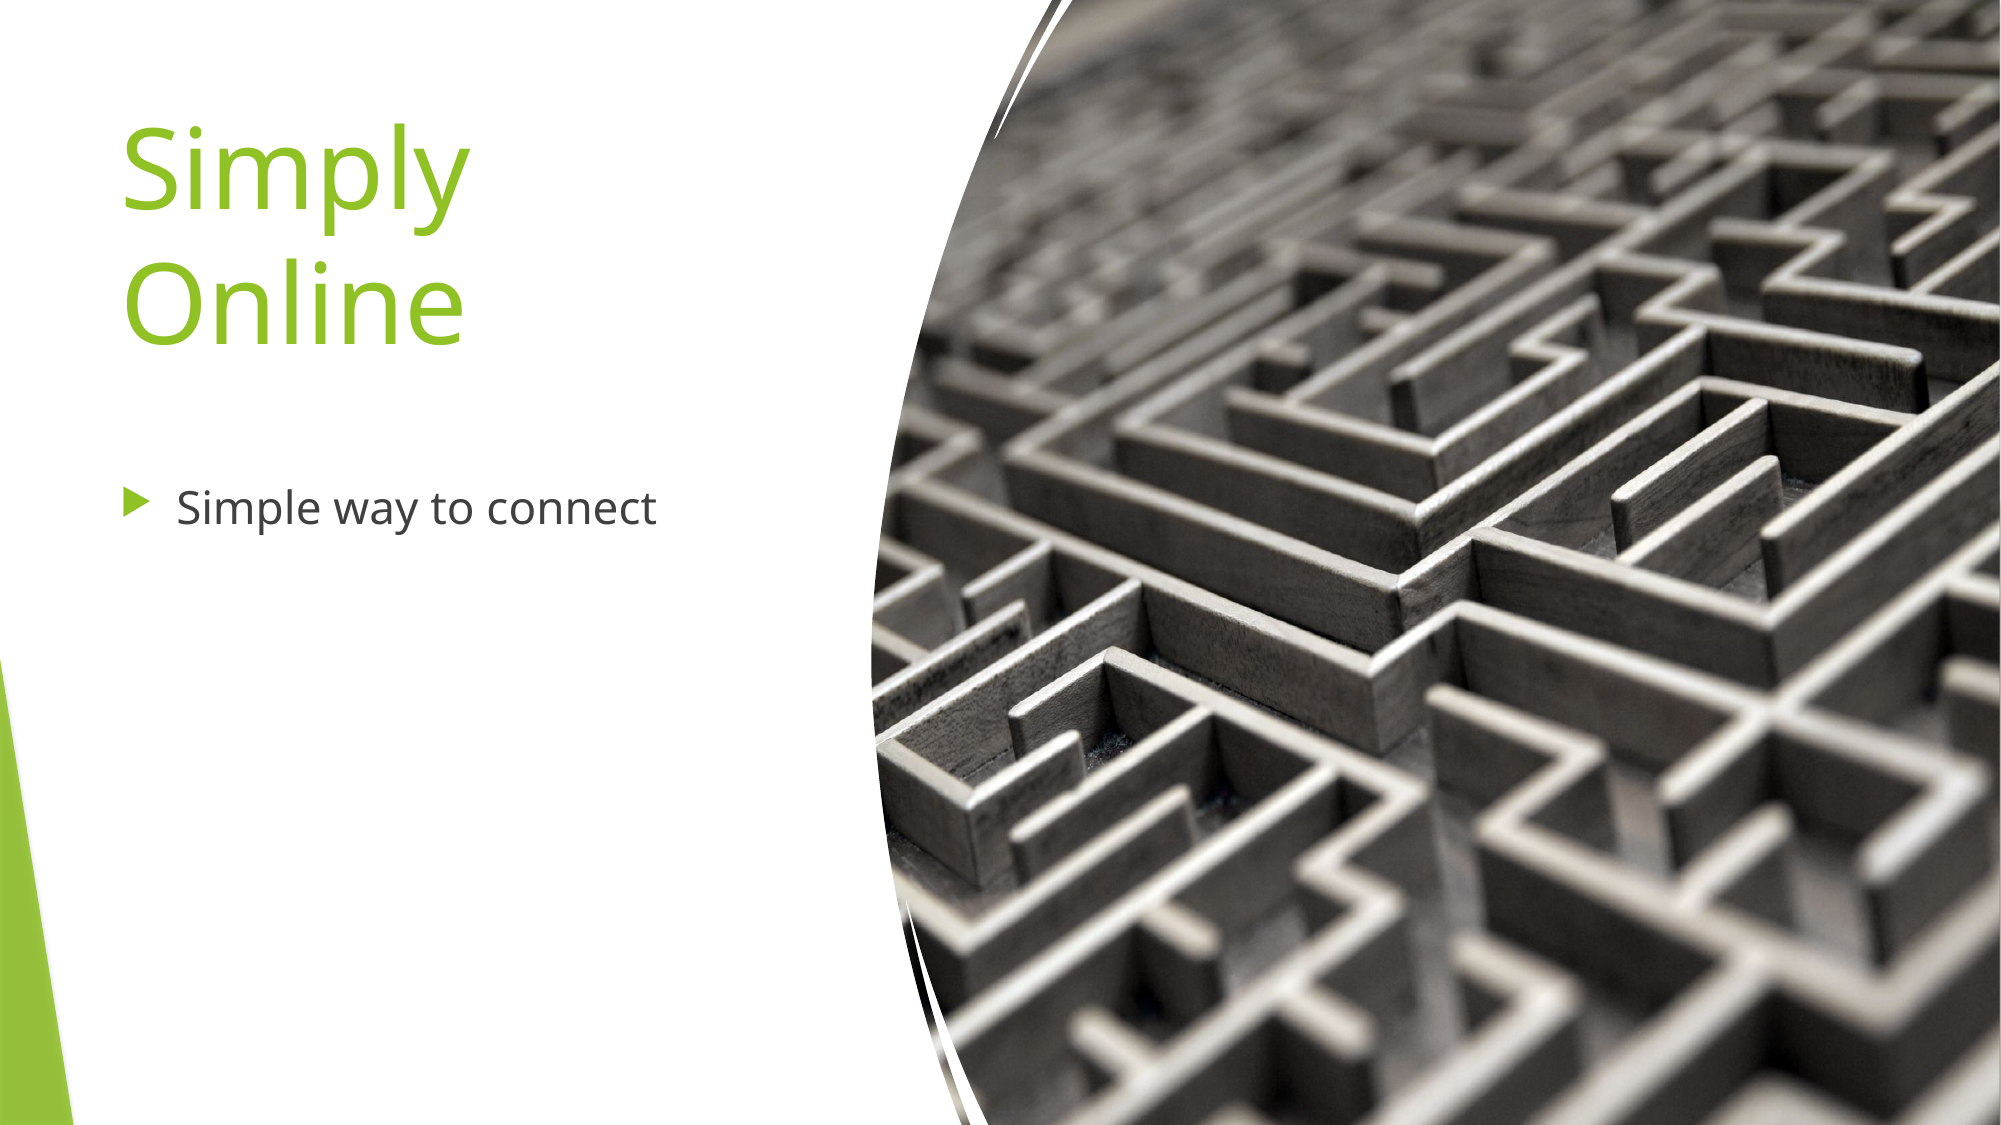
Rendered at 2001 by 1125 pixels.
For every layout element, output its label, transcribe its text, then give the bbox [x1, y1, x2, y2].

title Simply Online [105, 53, 822, 375]
picture [870, 0, 2000, 1125]
list Simple way to connect [105, 471, 802, 1016]
